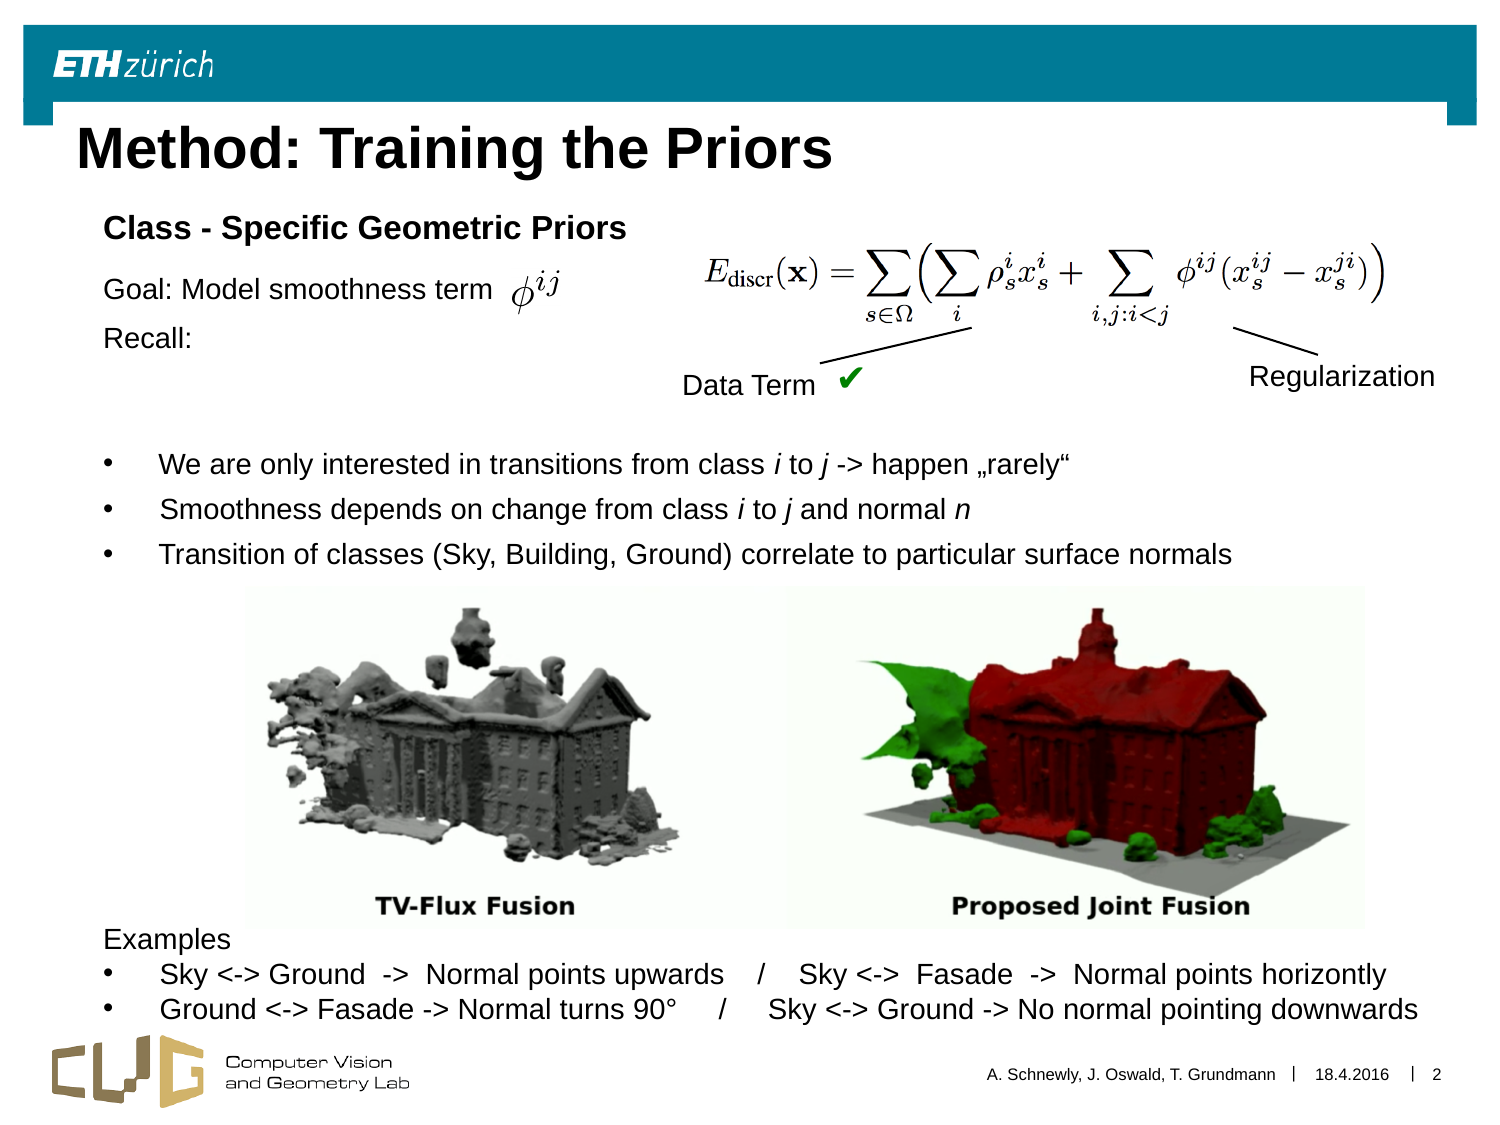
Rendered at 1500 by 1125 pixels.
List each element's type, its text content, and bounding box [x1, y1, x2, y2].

text_box ✔ [820, 371, 917, 407]
picture [52, 1035, 88, 1108]
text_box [1233, 327, 1318, 355]
text_box Data Term [667, 358, 928, 409]
title Method: Training the Priors [53, 101, 1447, 262]
text_box Regularization [1234, 349, 1495, 400]
text_box Class - Specific Geometric Priors Goal: Model smoothness term Recall: We are only interested in transitions from class i to j -> happen „rarely“ Smoothness depends on change from class i to j and normal n Transition of classes (Sky, Building, Ground) correlate to particular surface normals Examples Sky <-> Ground -> Normal points upwards / Sky <-> Fasade -> Normal points horizontly Ground <-> Fasade -> Normal turns 90° / Sky <-> Ground -> No normal pointing downwards [88, 199, 1459, 1125]
picture [245, 585, 1365, 929]
picture [510, 268, 562, 315]
picture [693, 231, 1389, 333]
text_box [820, 327, 971, 364]
